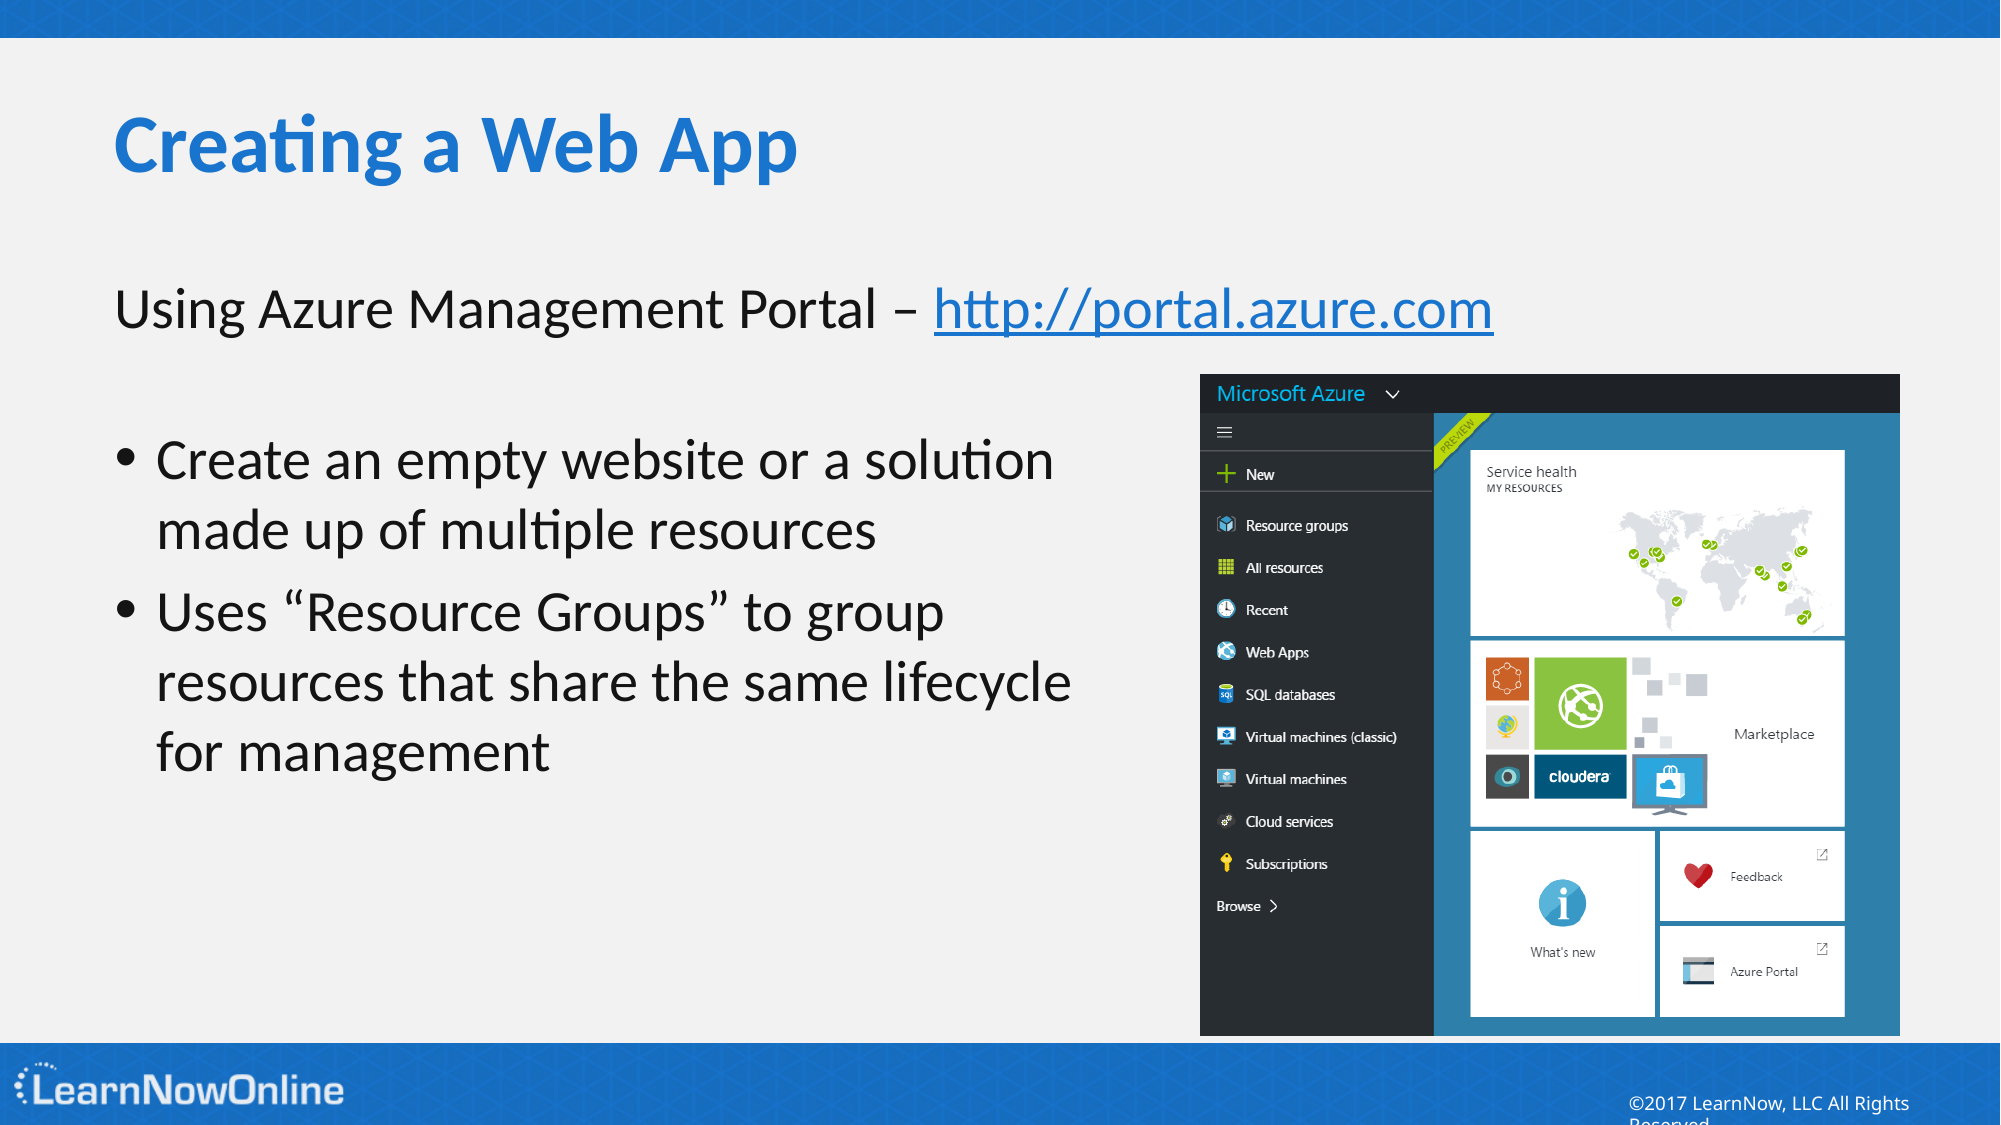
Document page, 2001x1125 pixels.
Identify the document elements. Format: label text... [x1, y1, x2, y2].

picture [1199, 374, 1901, 1036]
picture [0, 1043, 2000, 1125]
picture [0, 0, 2000, 38]
title Creating a Web App [99, 45, 1900, 233]
text_box Using Azure Management Portal – http://portal.azure.com Create an empty website or a solution made up of multiple resources Uses “Resource Groups” to group resources that share the same lifecycle for management [99, 262, 1900, 963]
